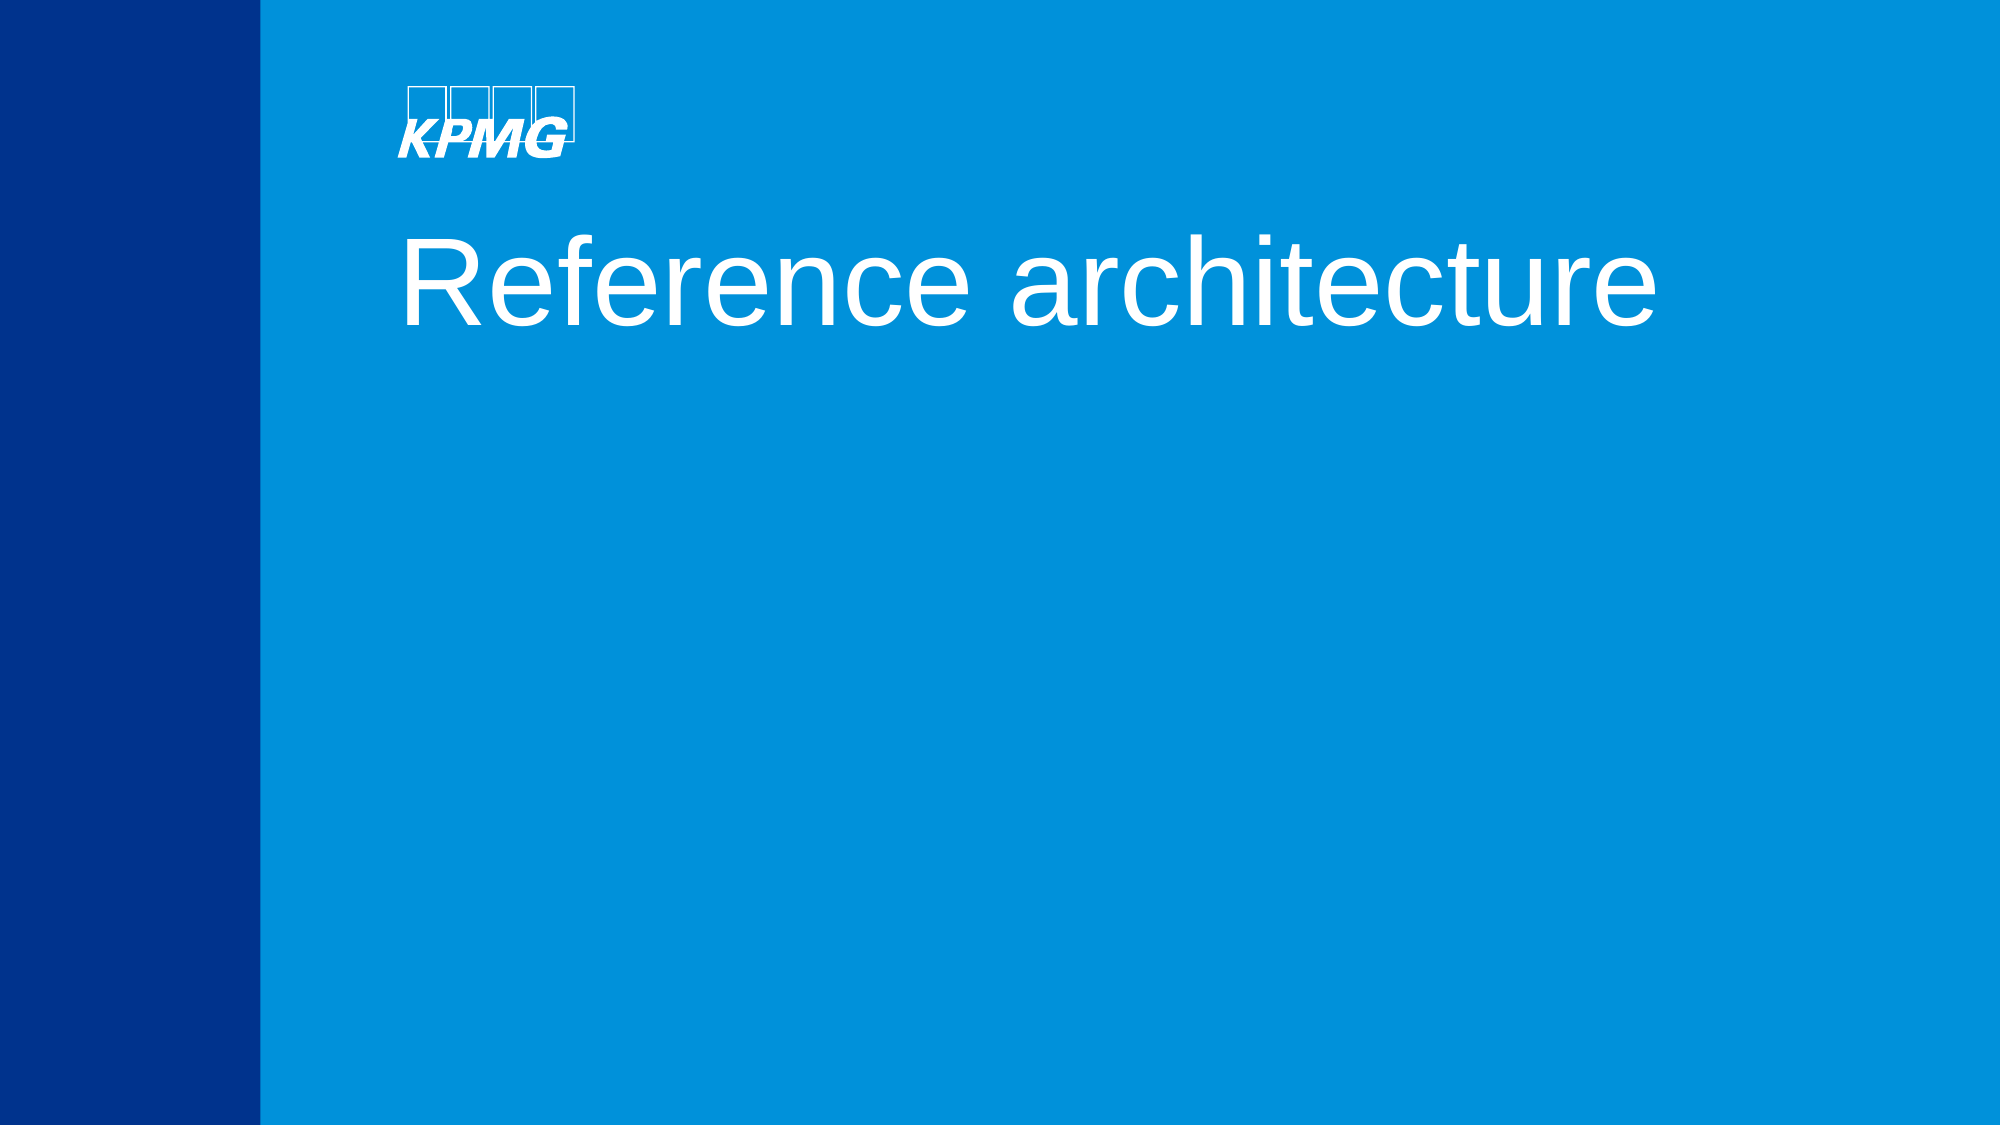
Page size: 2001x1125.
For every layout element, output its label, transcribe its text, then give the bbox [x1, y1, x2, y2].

title Reference architecture [397, 223, 1684, 799]
